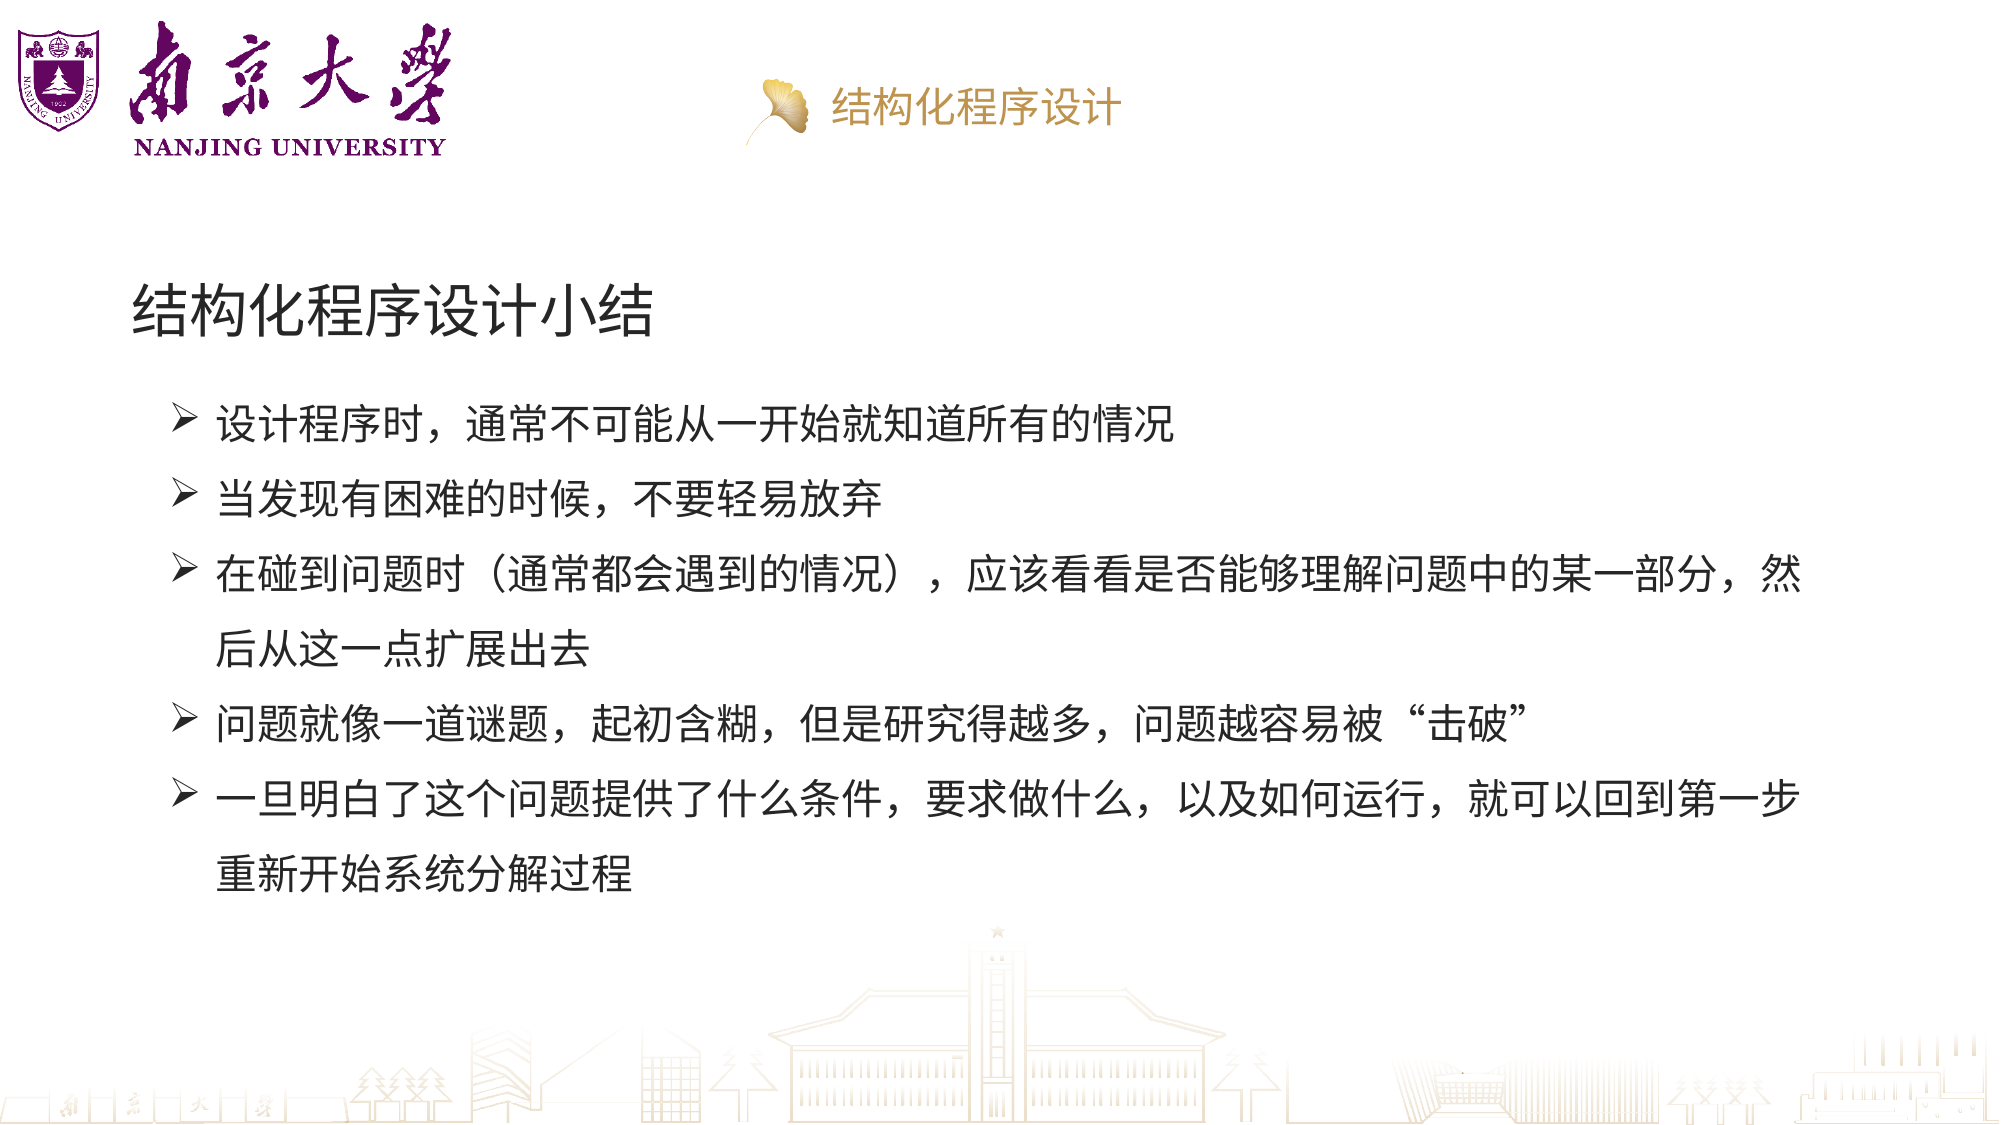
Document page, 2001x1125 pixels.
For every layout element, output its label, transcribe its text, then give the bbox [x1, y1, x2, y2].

picture [731, 64, 830, 169]
text_box 结构化程序设计 [816, 73, 1226, 139]
picture [18, 21, 451, 160]
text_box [116, 249, 1843, 902]
